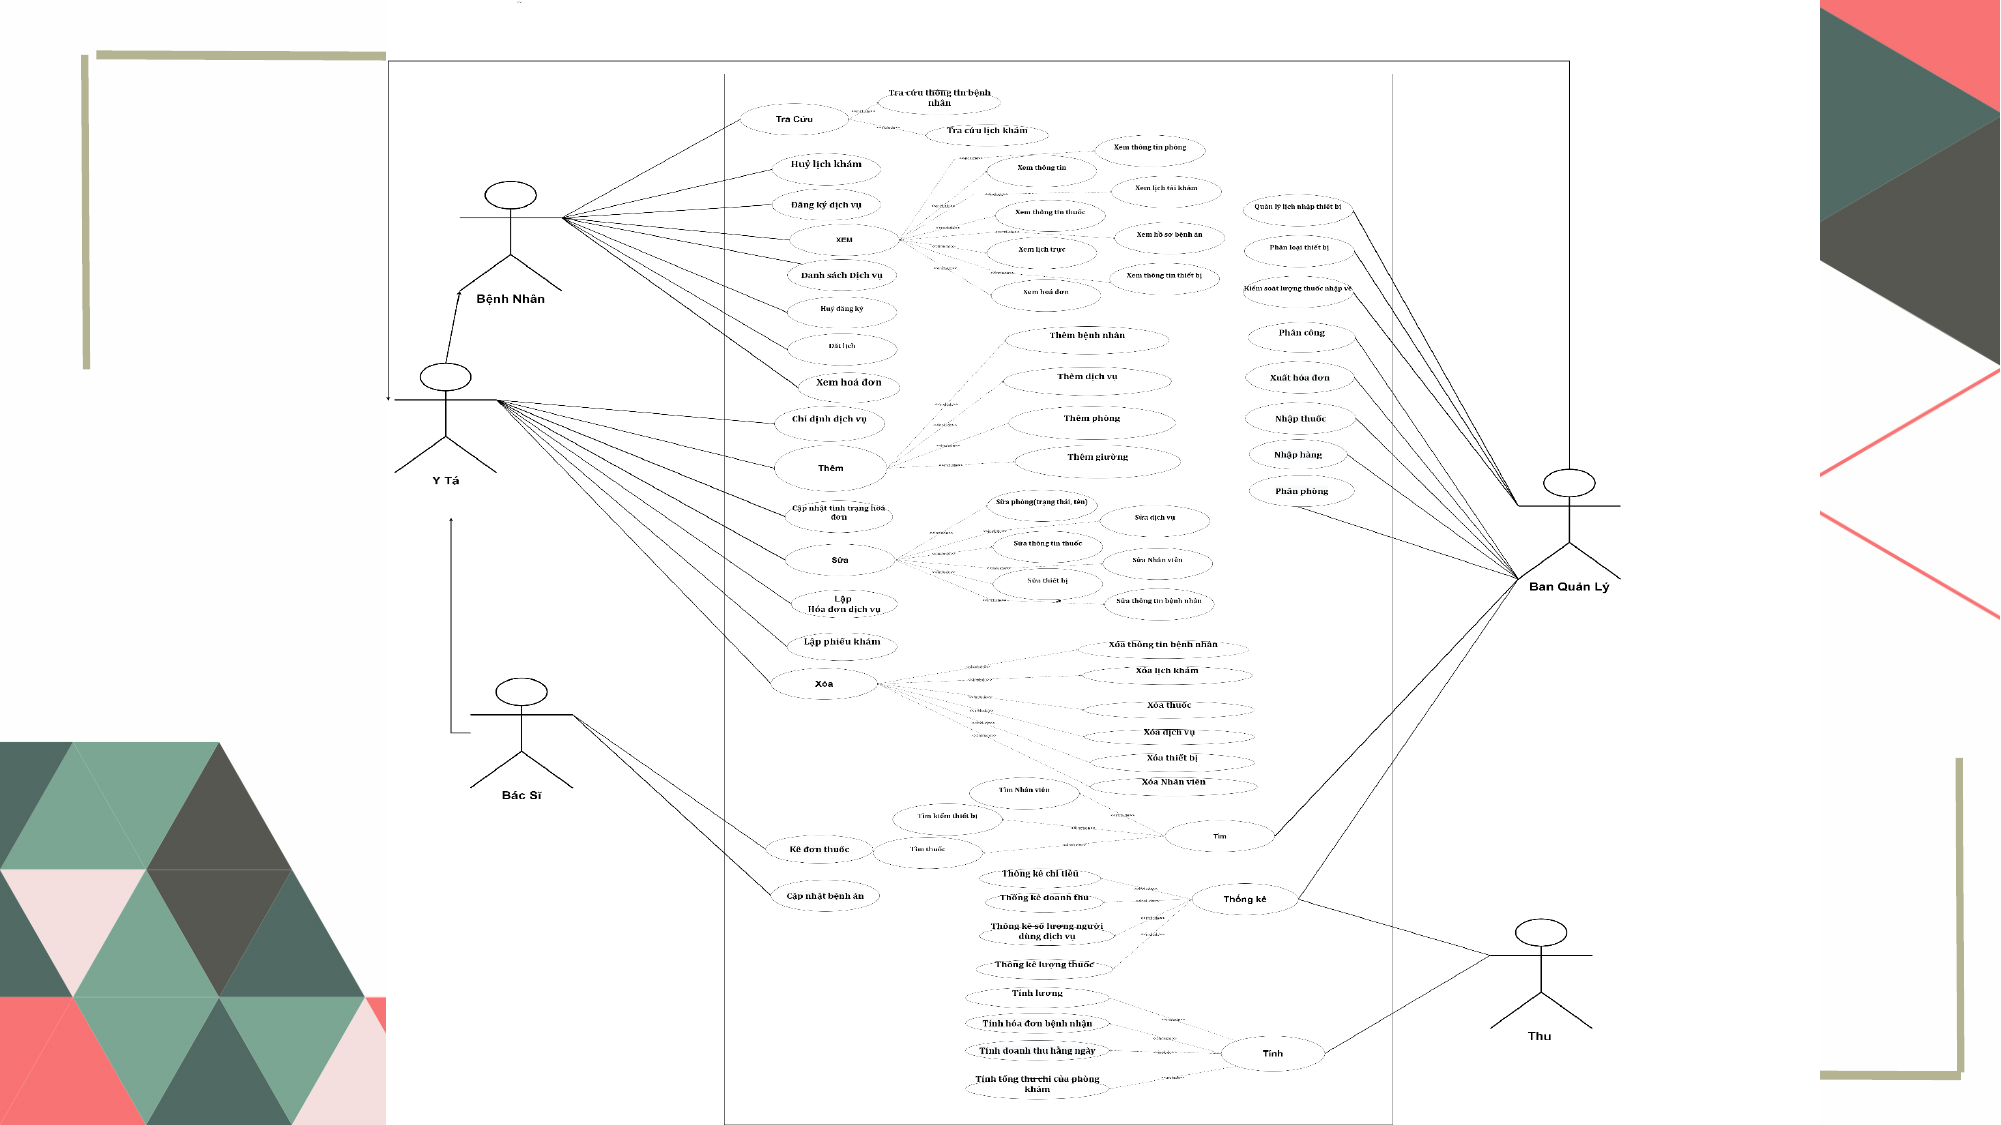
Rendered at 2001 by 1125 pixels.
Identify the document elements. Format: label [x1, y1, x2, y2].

text_box [96, 54, 386, 59]
text_box [1820, 1072, 1961, 1076]
picture [0, 0, 2000, 1125]
